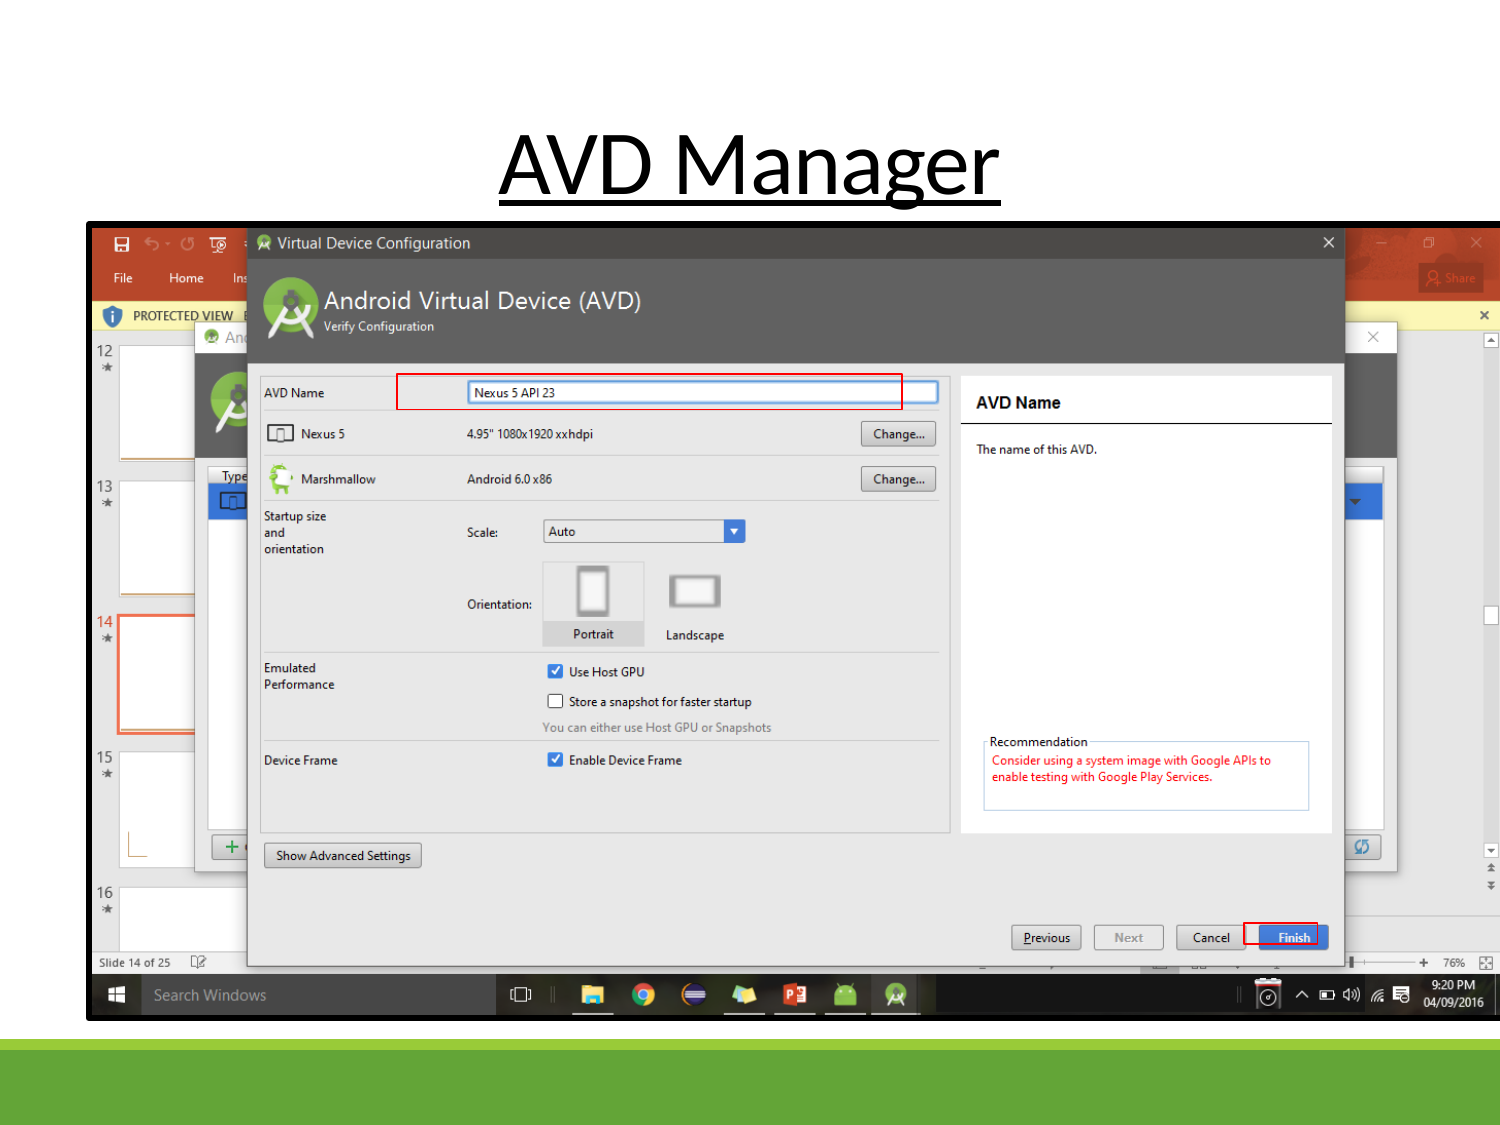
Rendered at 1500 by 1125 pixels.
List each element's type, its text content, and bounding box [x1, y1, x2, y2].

picture [91, 227, 1500, 1016]
title AVD Manager [51, 45, 1449, 228]
